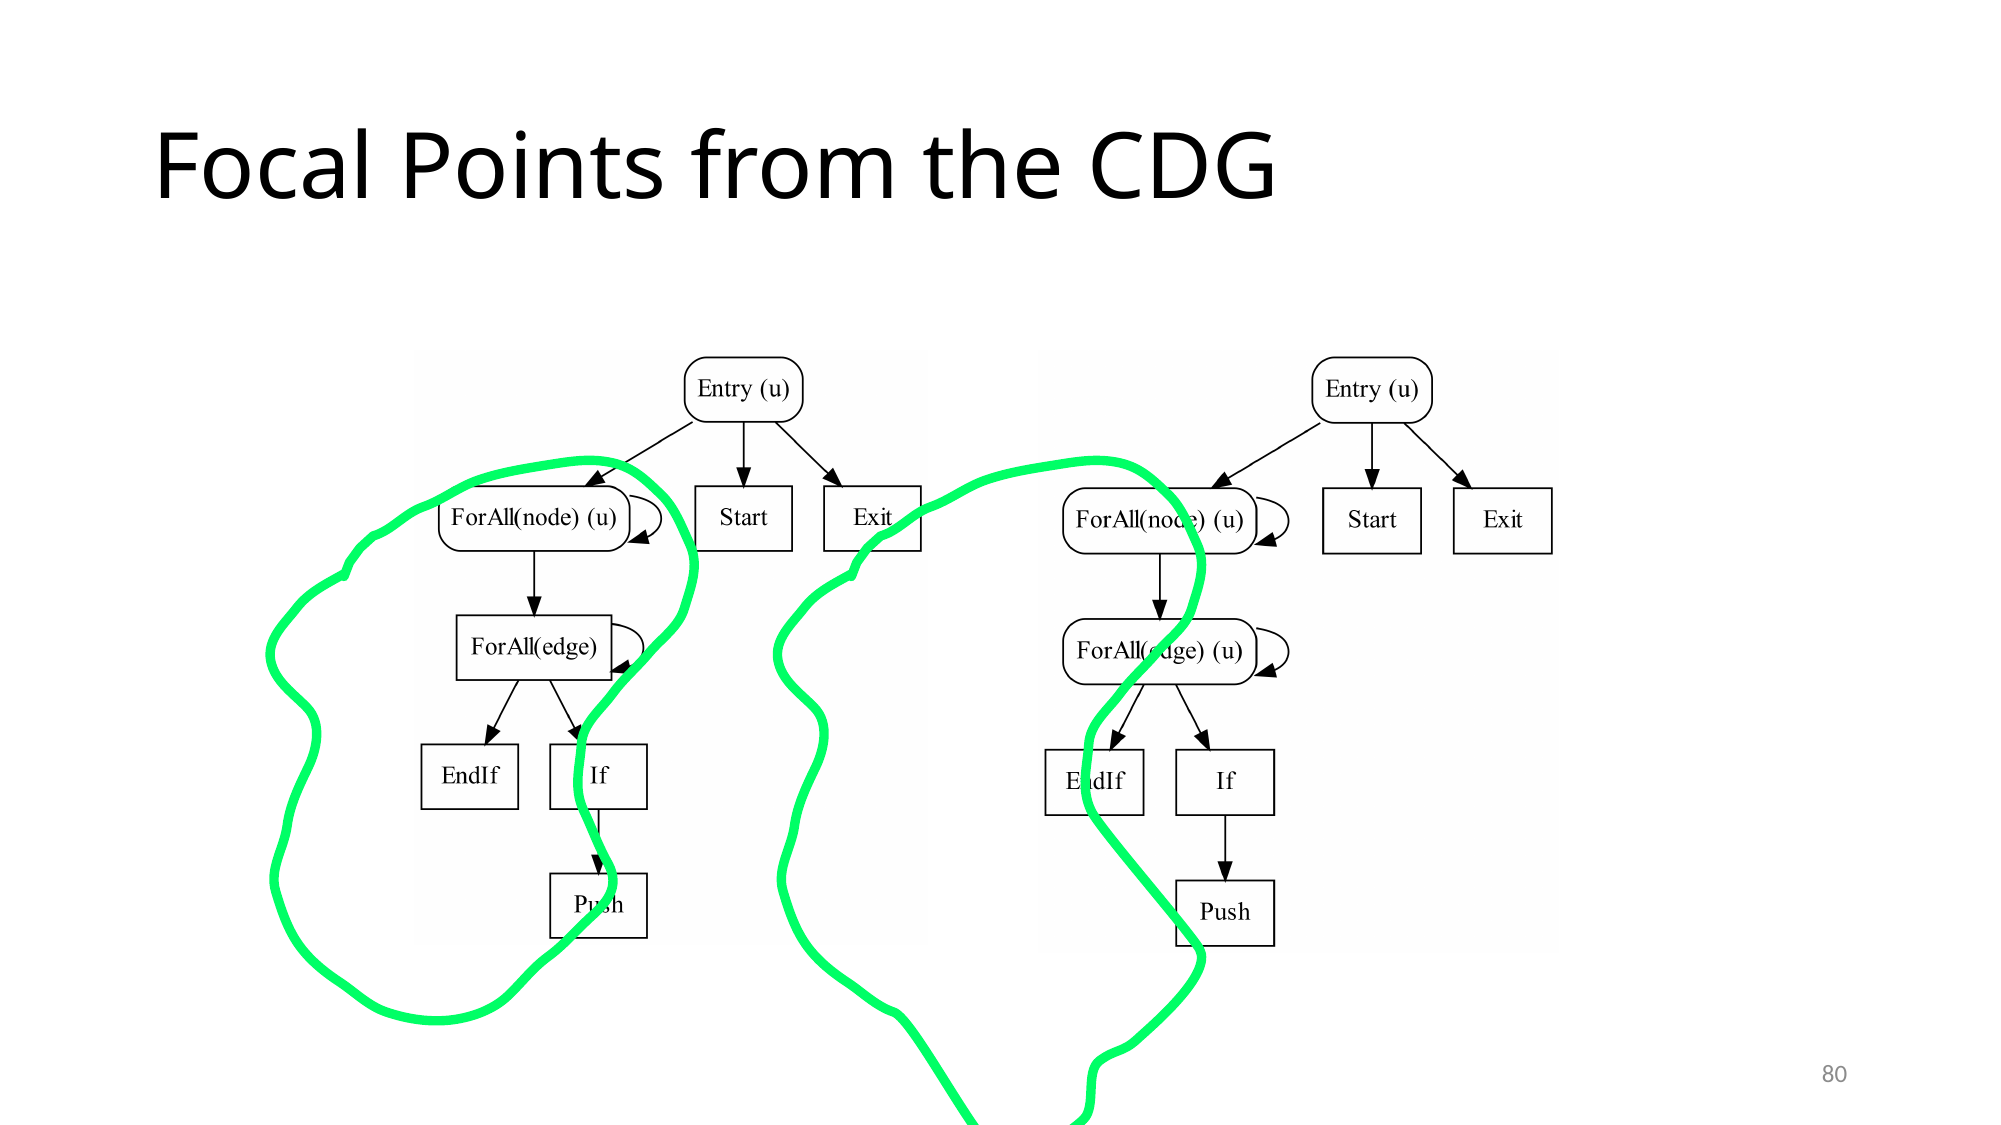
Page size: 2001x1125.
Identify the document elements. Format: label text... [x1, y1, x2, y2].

title Focal Points from the CDG [137, 67, 1863, 271]
slide_number 80 [1412, 1042, 1863, 1103]
text_box [270, 511, 563, 1021]
picture [413, 350, 928, 945]
text_box [806, 467, 1202, 1125]
picture [1038, 350, 1559, 953]
